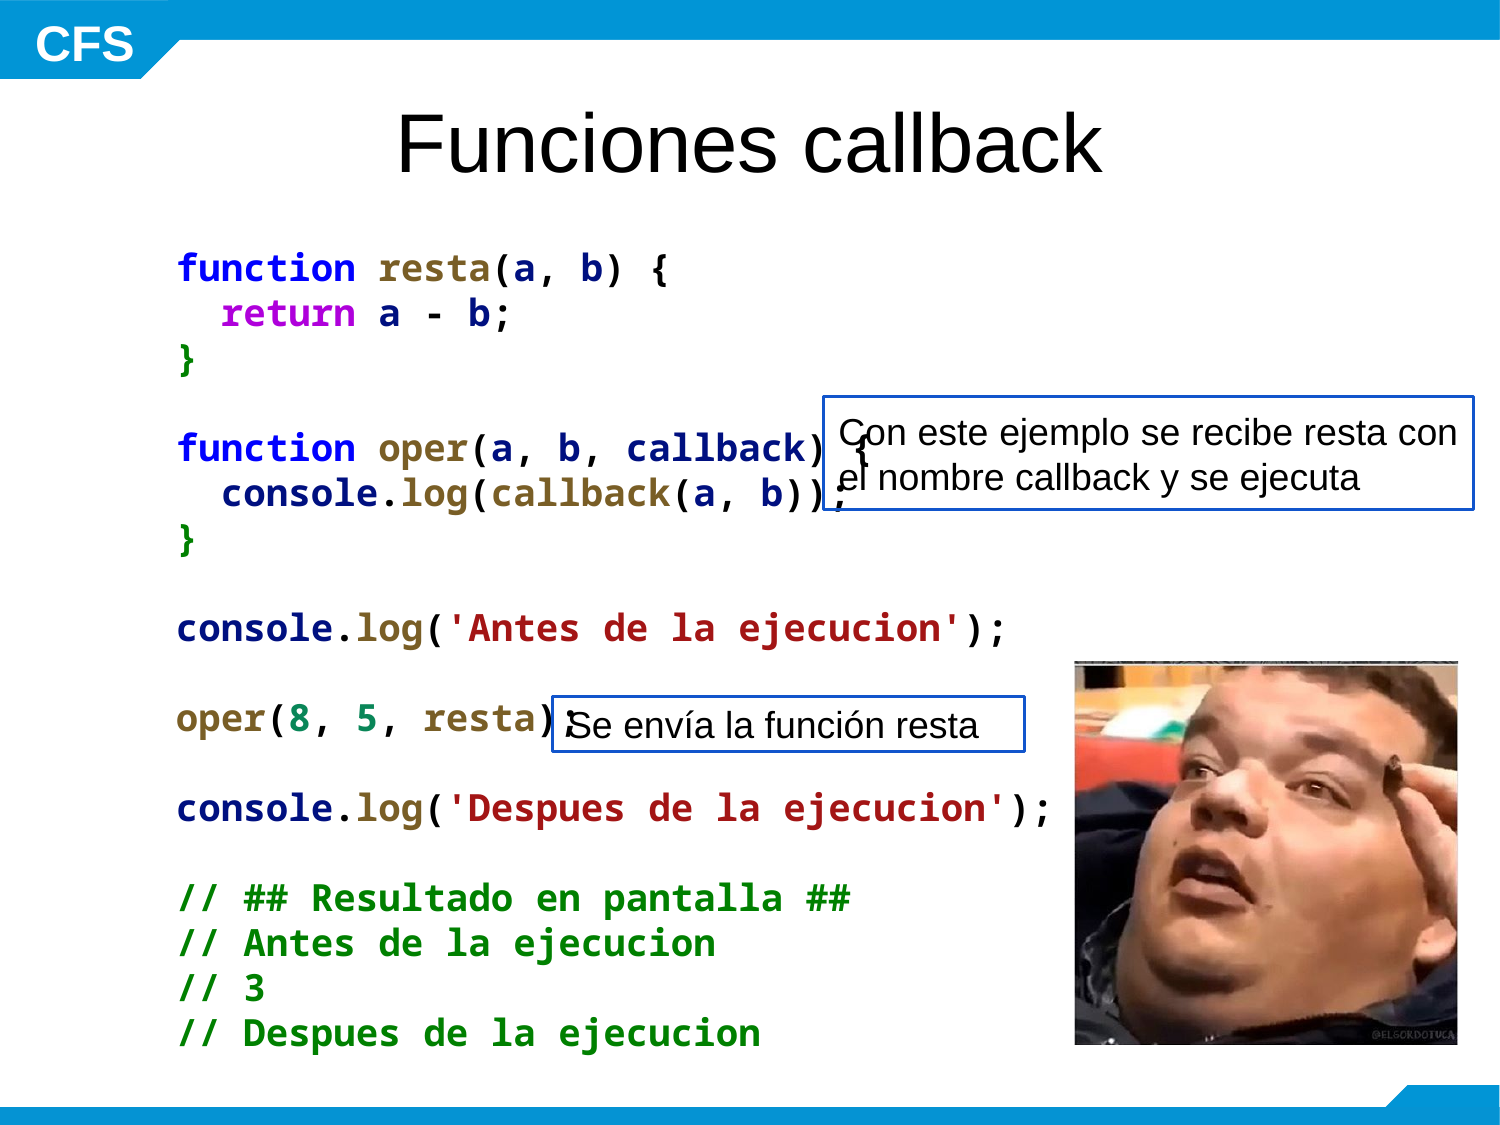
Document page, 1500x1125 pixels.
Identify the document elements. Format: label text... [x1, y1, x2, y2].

text_box function resta(a, b) { return a - b; } function oper(a, b, callback) { console.log(callback(a, b)); } console.log('Antes de la ejecucion'); oper(8, 5, resta); console.log('Despues de la ejecucion'); // ## Resultado en pantalla ## // Antes de la ejecucion // 3 // Despues de la ejecucion [161, 236, 1270, 1125]
picture [1074, 660, 1459, 1046]
text_box Con este ejemplo se recibe resta con el nombre callback y se ejecuta [823, 396, 1474, 510]
text_box Se envía la función resta [552, 696, 1025, 752]
title Funciones callback [103, 45, 1397, 246]
